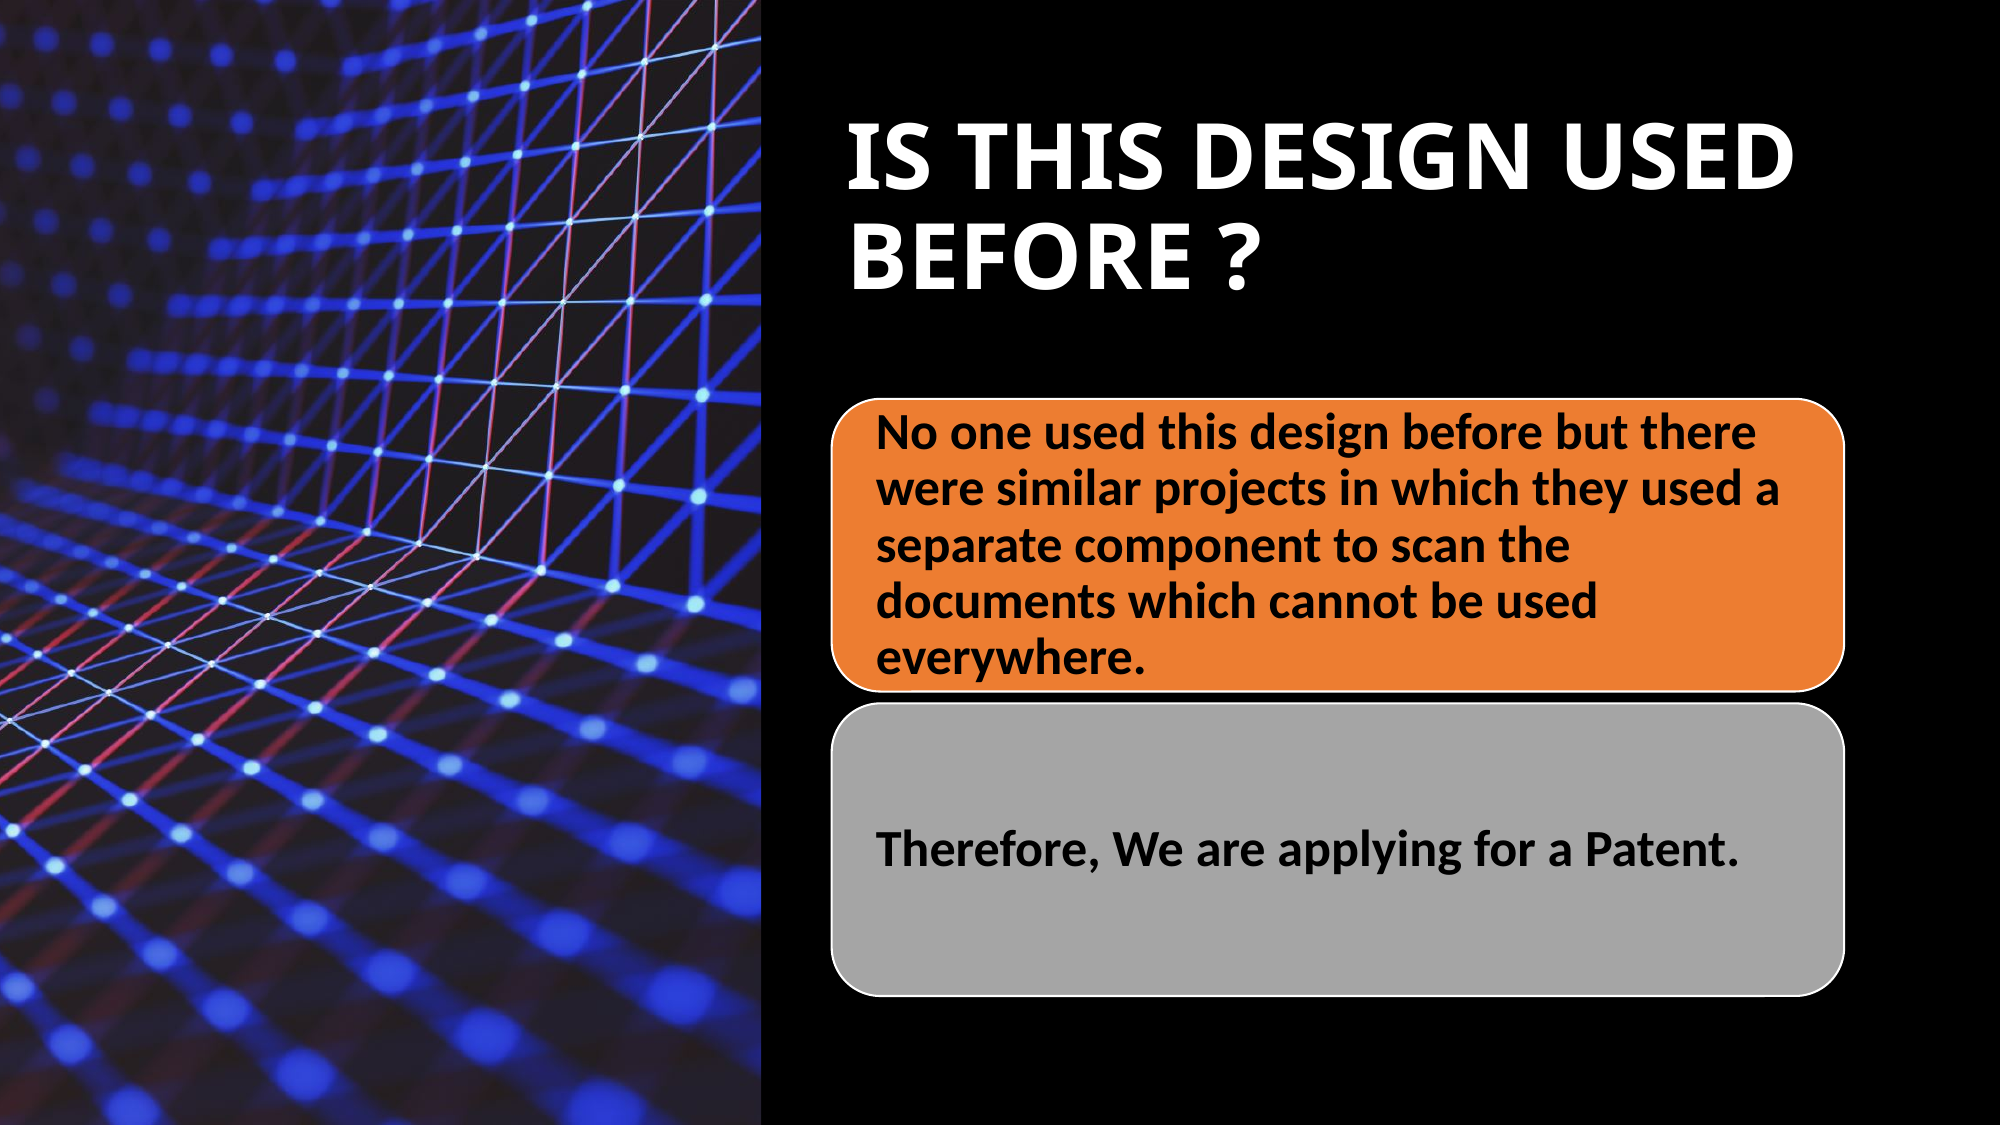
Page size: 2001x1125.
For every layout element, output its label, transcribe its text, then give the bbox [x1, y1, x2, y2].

title IS THIS DESIGN USED BEFORE ? [831, 59, 1845, 360]
picture [0, 0, 762, 1125]
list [831, 380, 1845, 1015]
